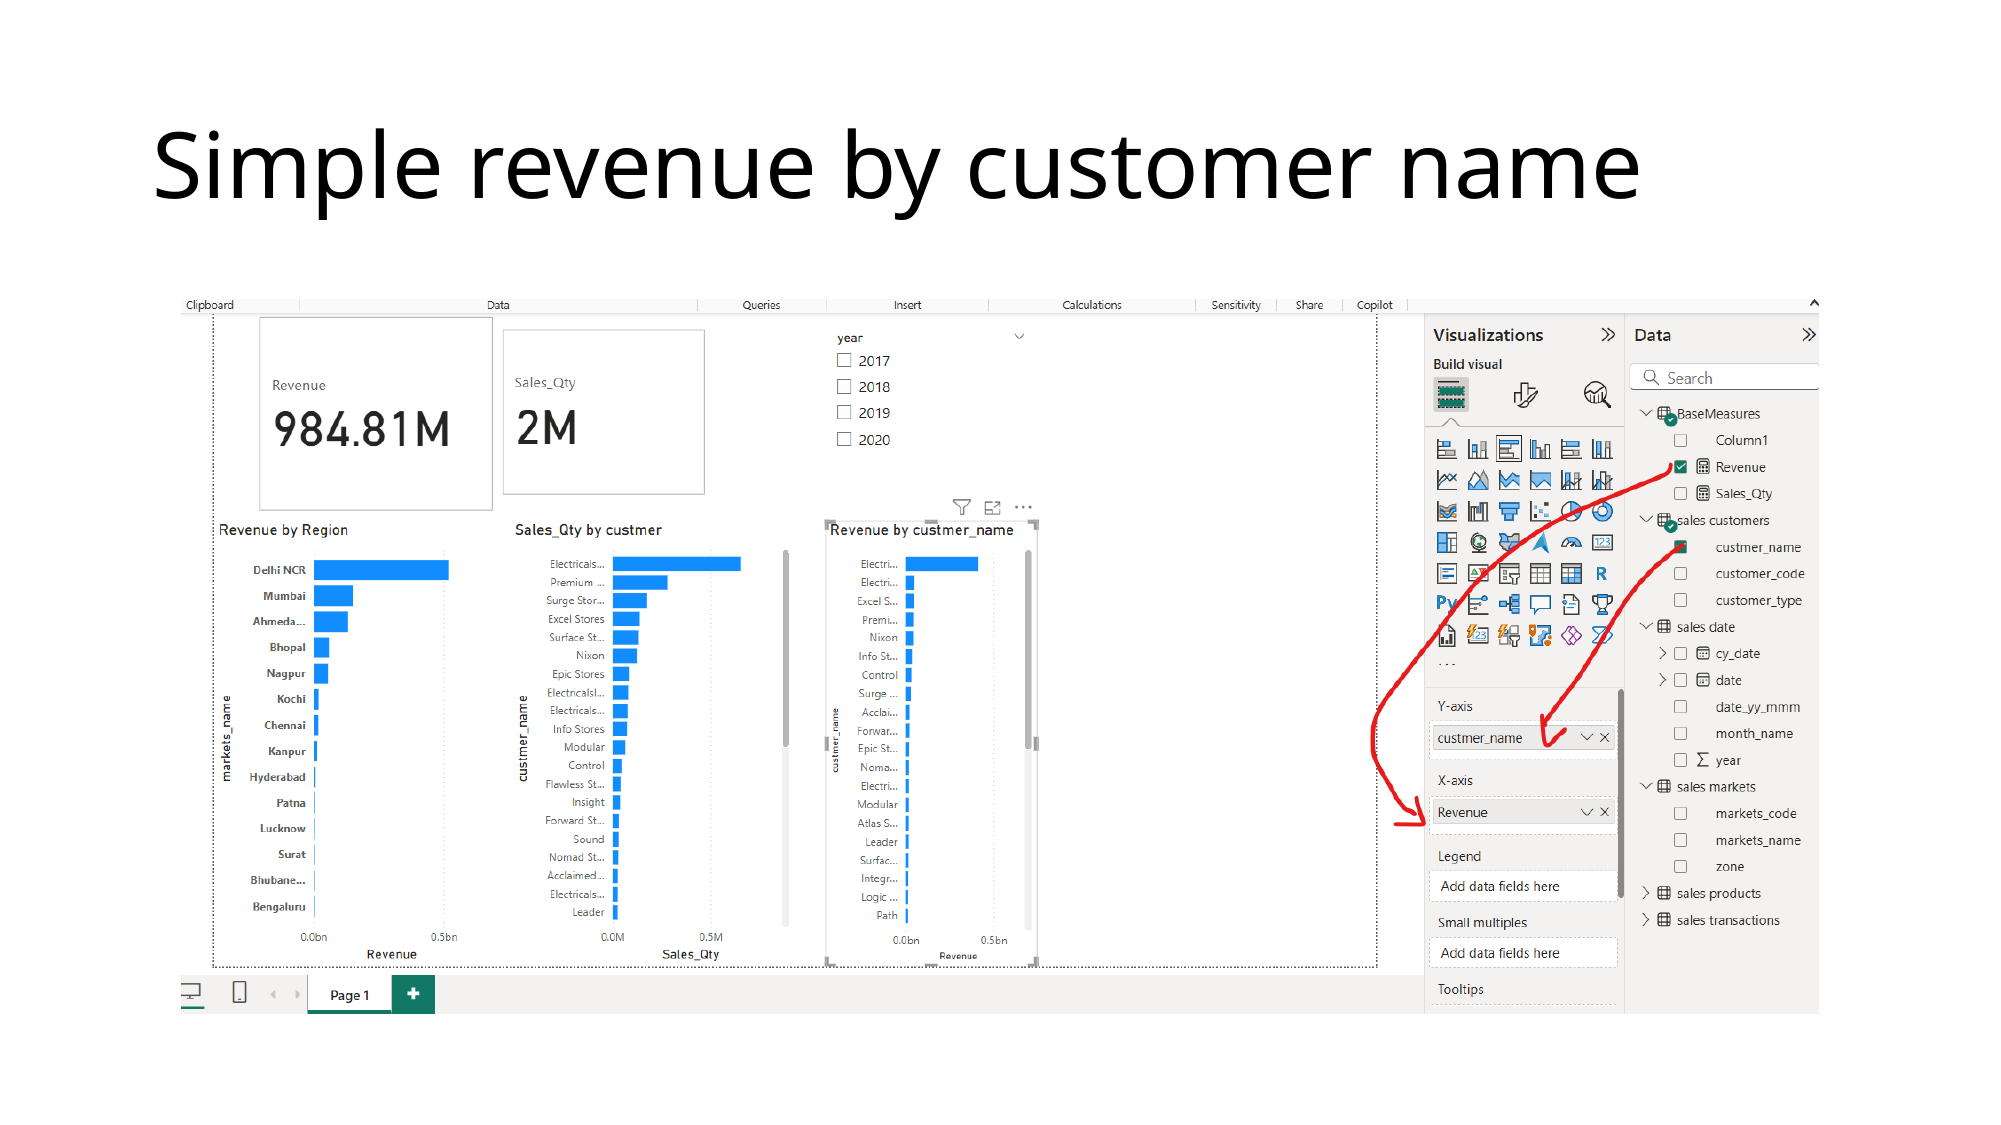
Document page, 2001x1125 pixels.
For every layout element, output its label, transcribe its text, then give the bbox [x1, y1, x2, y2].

title Simple revenue by customer name [137, 59, 1863, 278]
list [181, 299, 1819, 1014]
